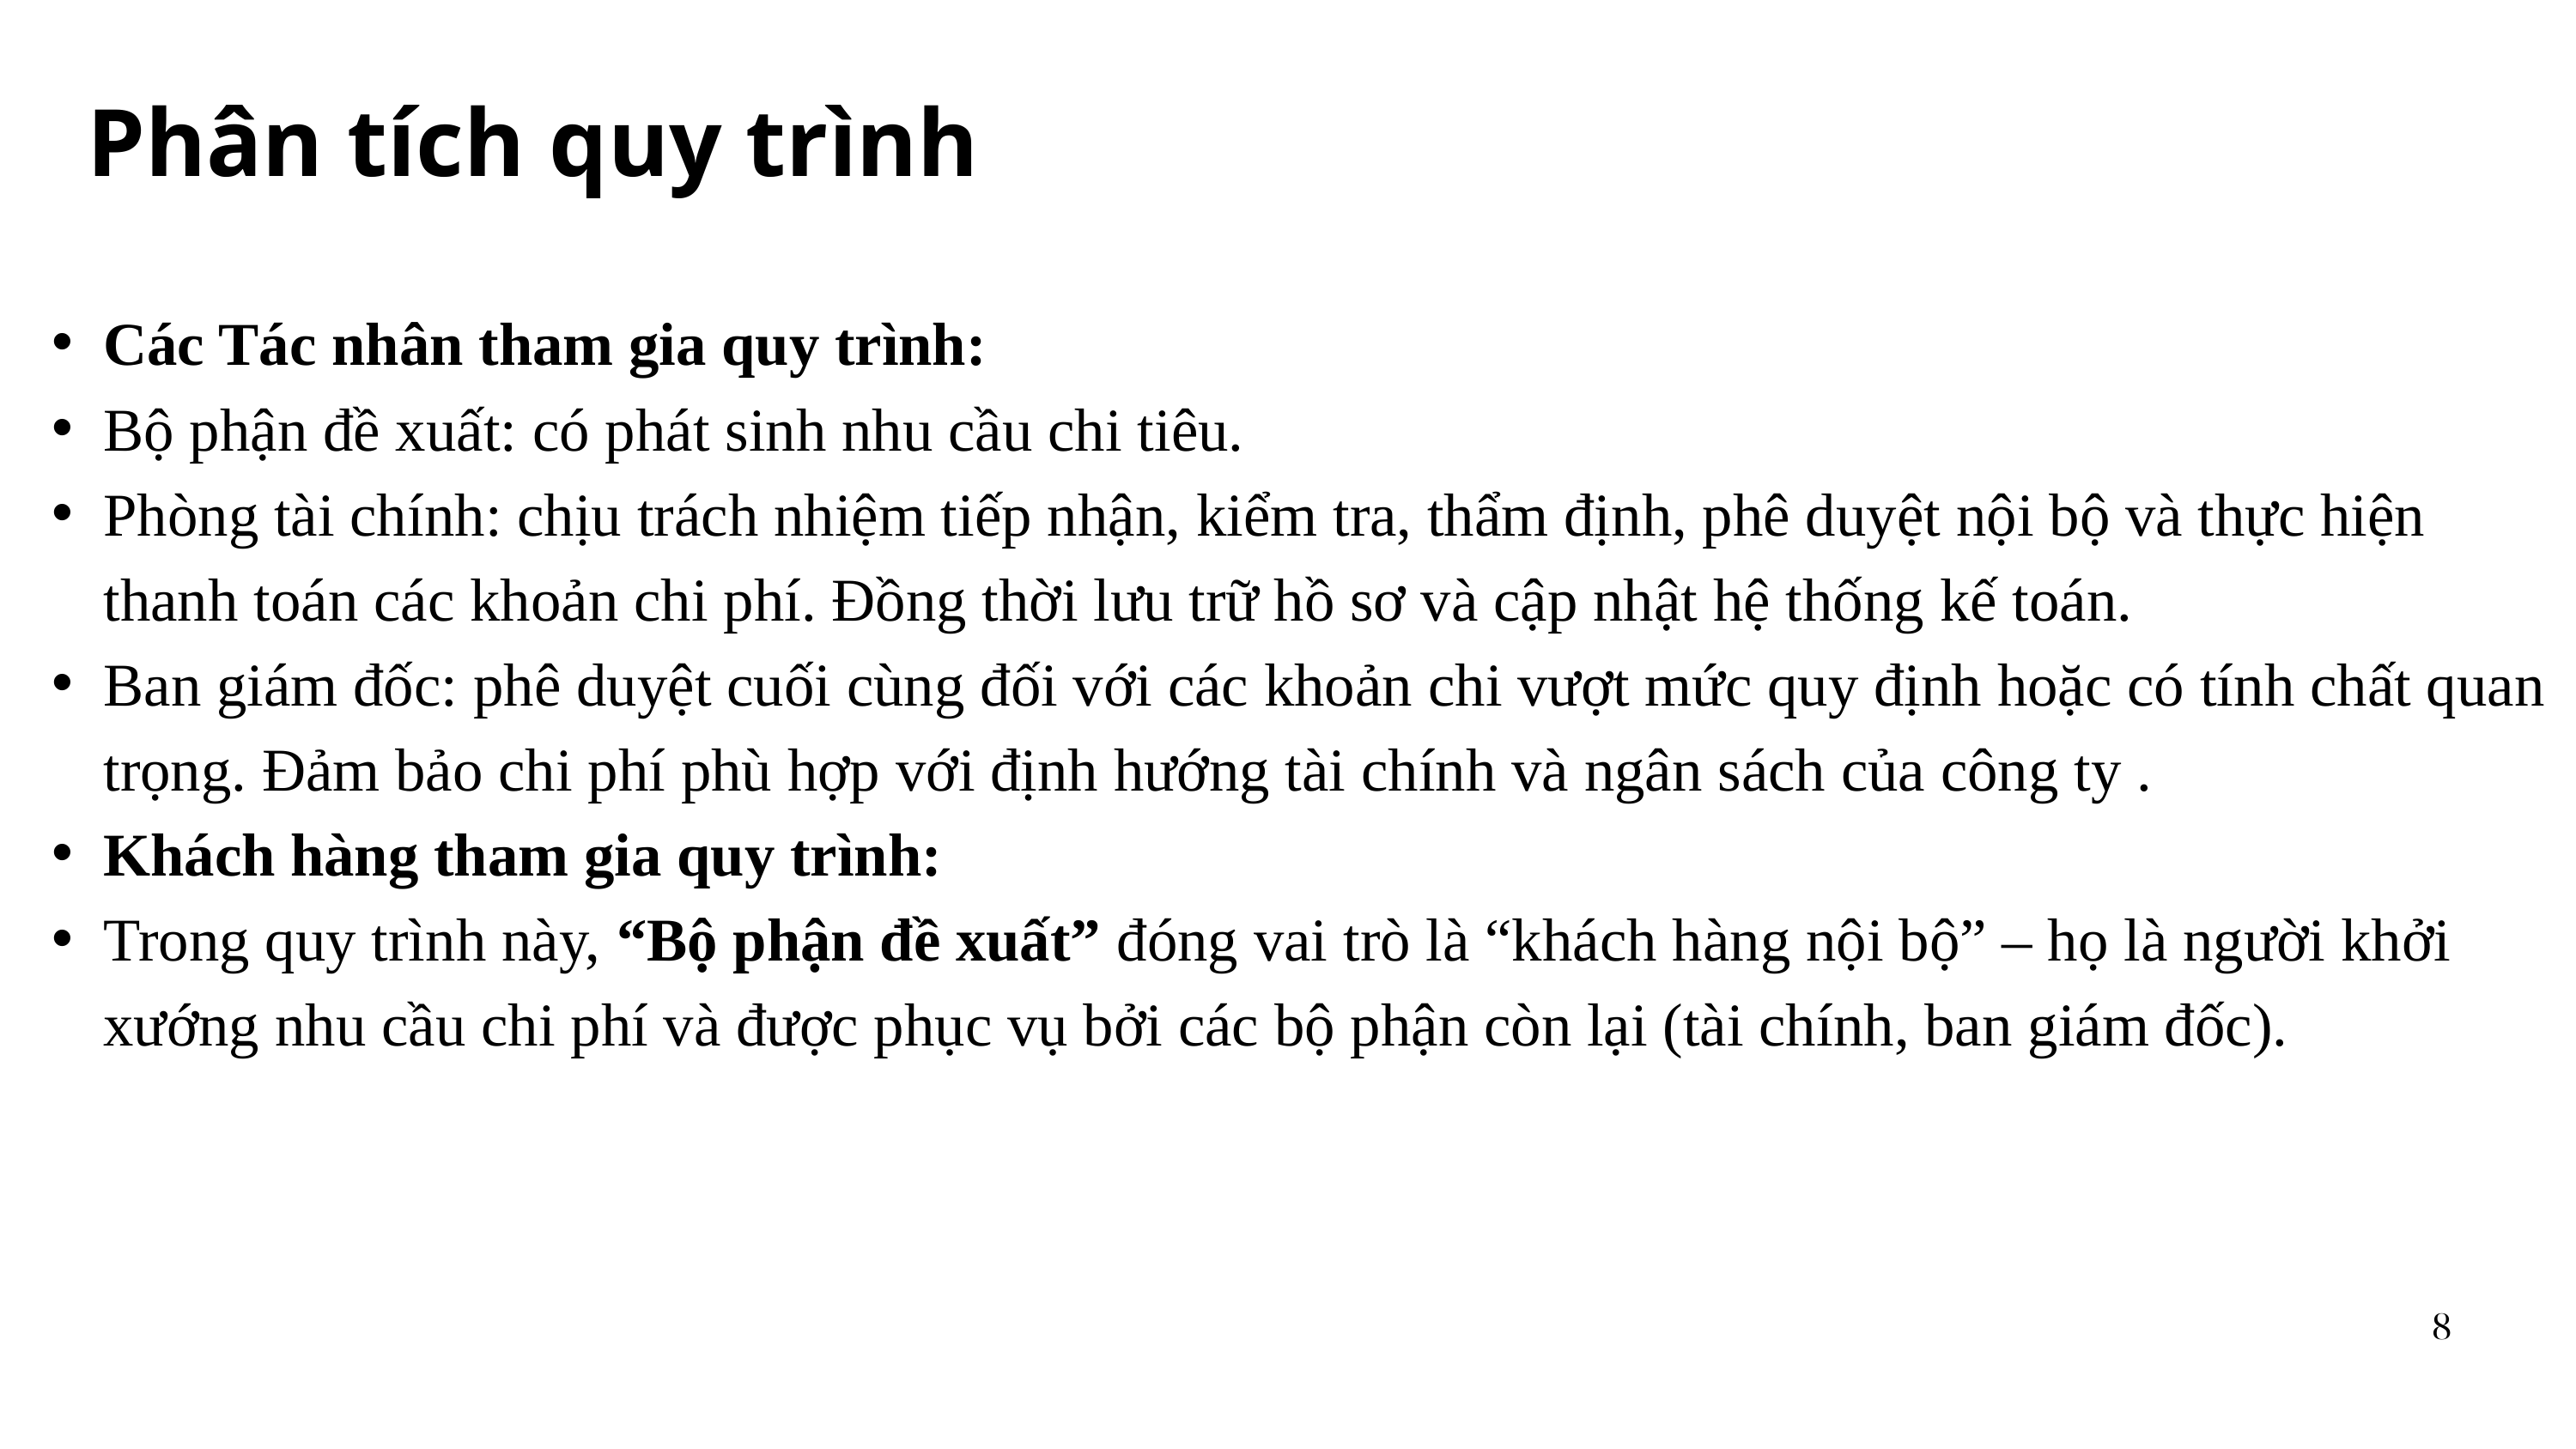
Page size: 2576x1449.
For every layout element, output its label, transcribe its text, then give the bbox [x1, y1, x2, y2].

text_box 8 [2431, 1296, 2452, 1348]
text_box Các Tác nhân tham gia quy trình: Bộ phận đề xuất: có phát sinh nhu cầu chi tiêu. Phòng tài chính: chịu trách nhiệm tiếp nhận, kiểm tra, thẩm định, phê duyệt nội bộ và thực hiện thanh toán các khoản chi phí. Đồng thời lưu trữ hồ sơ và cập nhật hệ thống kế toán. Ban giám đốc: phê duyệt cuối cùng đối với các khoản chi vượt mức quy định hoặc có tính chất quan trọng. Đảm bảo chi phí phù hợp với định hướng tài chính và ngân sách của công ty . Khách hàng tham gia quy trình: Trong quy trình này, “Bộ phận đề xuất” đóng vai trò là “khách hàng nội bộ” – họ là người khởi xướng nhu cầu chi phí và được phục vụ bởi các bộ phận còn lại (tài chính, ban giám đốc). [0, 292, 2551, 1059]
text_box Phân tích quy trình [26, 64, 1041, 195]
